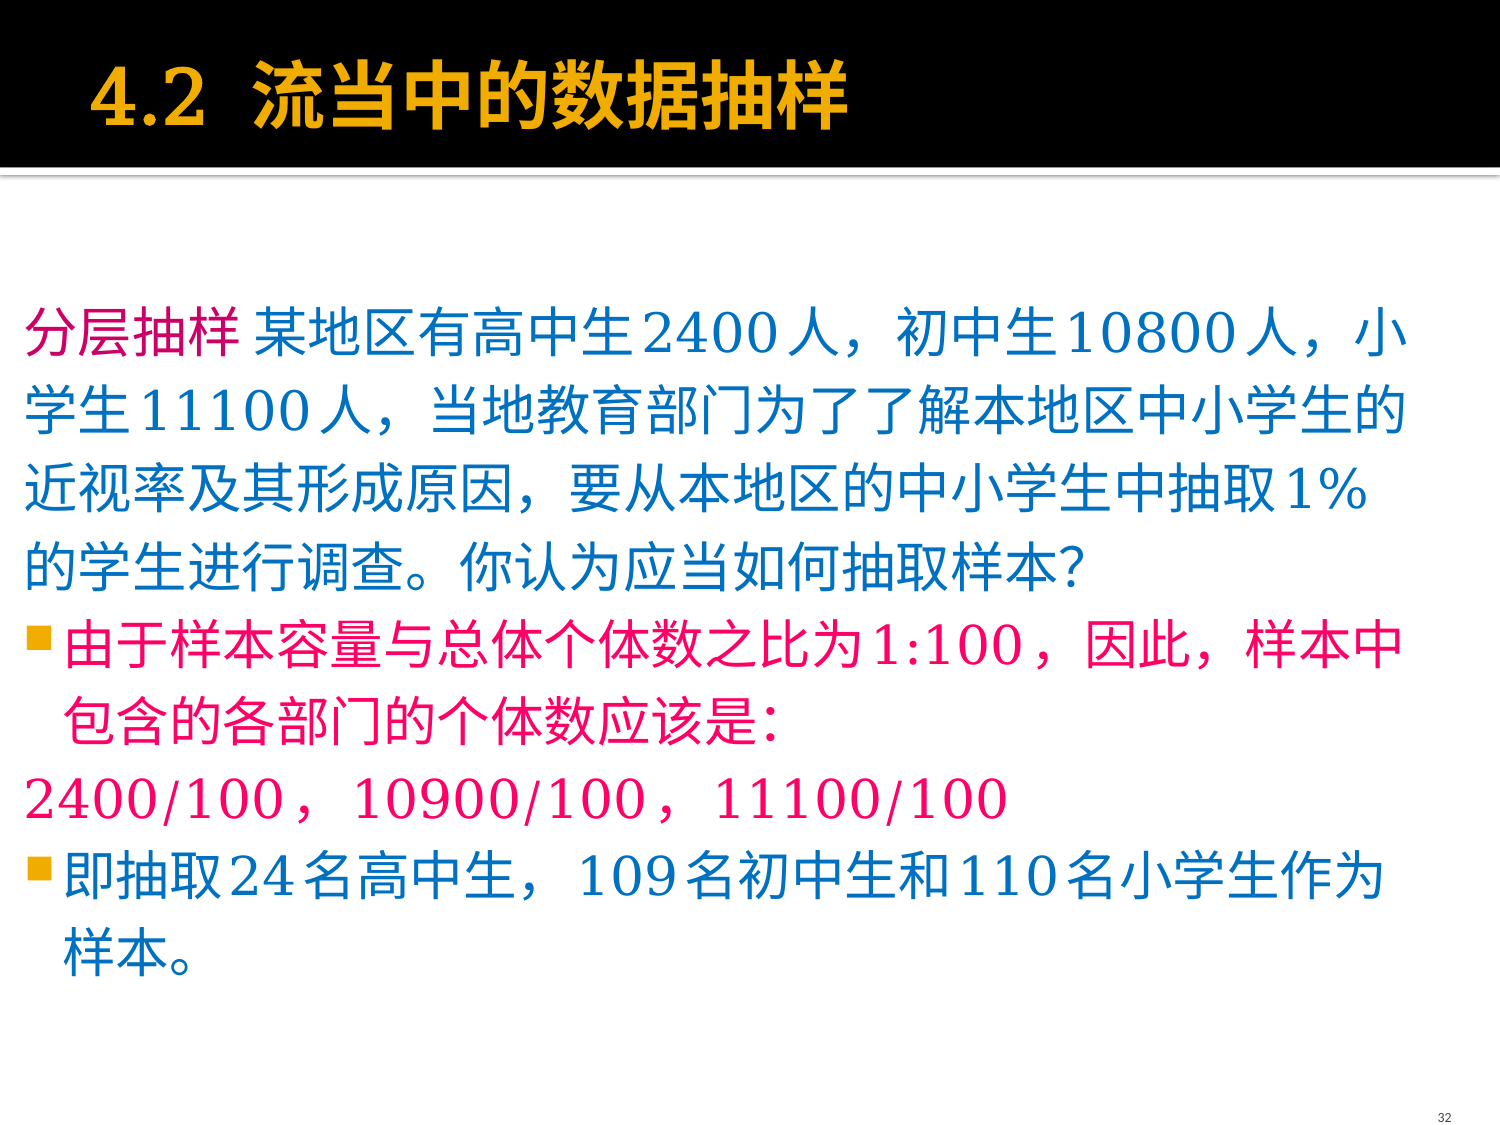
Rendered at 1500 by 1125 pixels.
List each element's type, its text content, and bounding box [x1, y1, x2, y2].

title 4.2 流当中的数据抽样 [75, 12, 1425, 175]
slide_number 32 [1345, 1080, 1467, 1125]
list 分层抽样 某地区有高中生2400人，初中生10800人，小学生11100人，当地教育部门为了了解本地区中小学生的近视率及其形成原因，要从本地区的中小学生中抽取1%的学生进行调查。你认为应当如何抽取样本？ 由于样本容量与总体个体数之比为1:100，因此，样本中包含的各部门的个体数应该是： 2400/100，10900/100，11100/100 即抽取24名高中生，109名初中生和110名小学生作为样本。 [0, 269, 1444, 1002]
